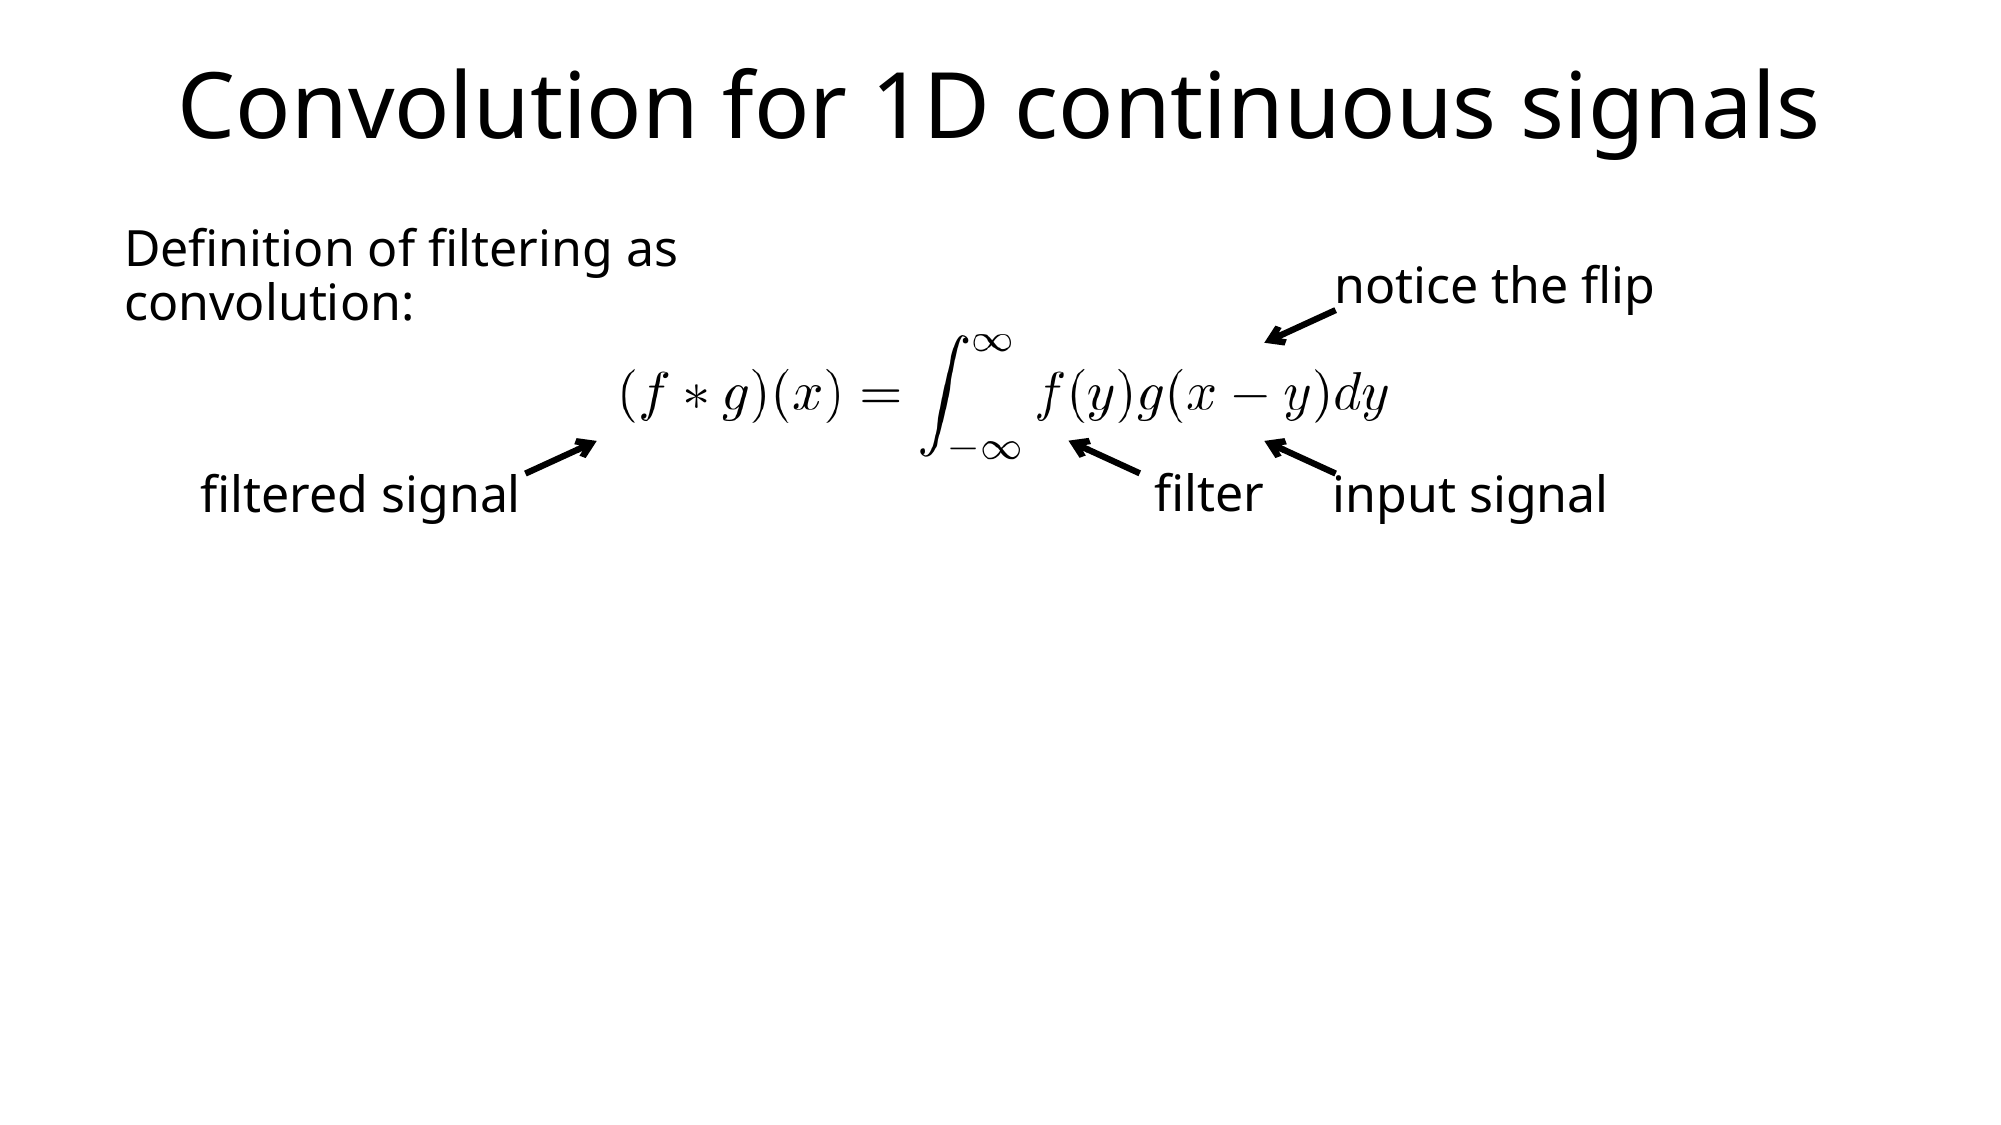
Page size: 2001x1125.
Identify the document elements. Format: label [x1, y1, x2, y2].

text_box [109, 219, 1706, 530]
title [0, 0, 2000, 218]
